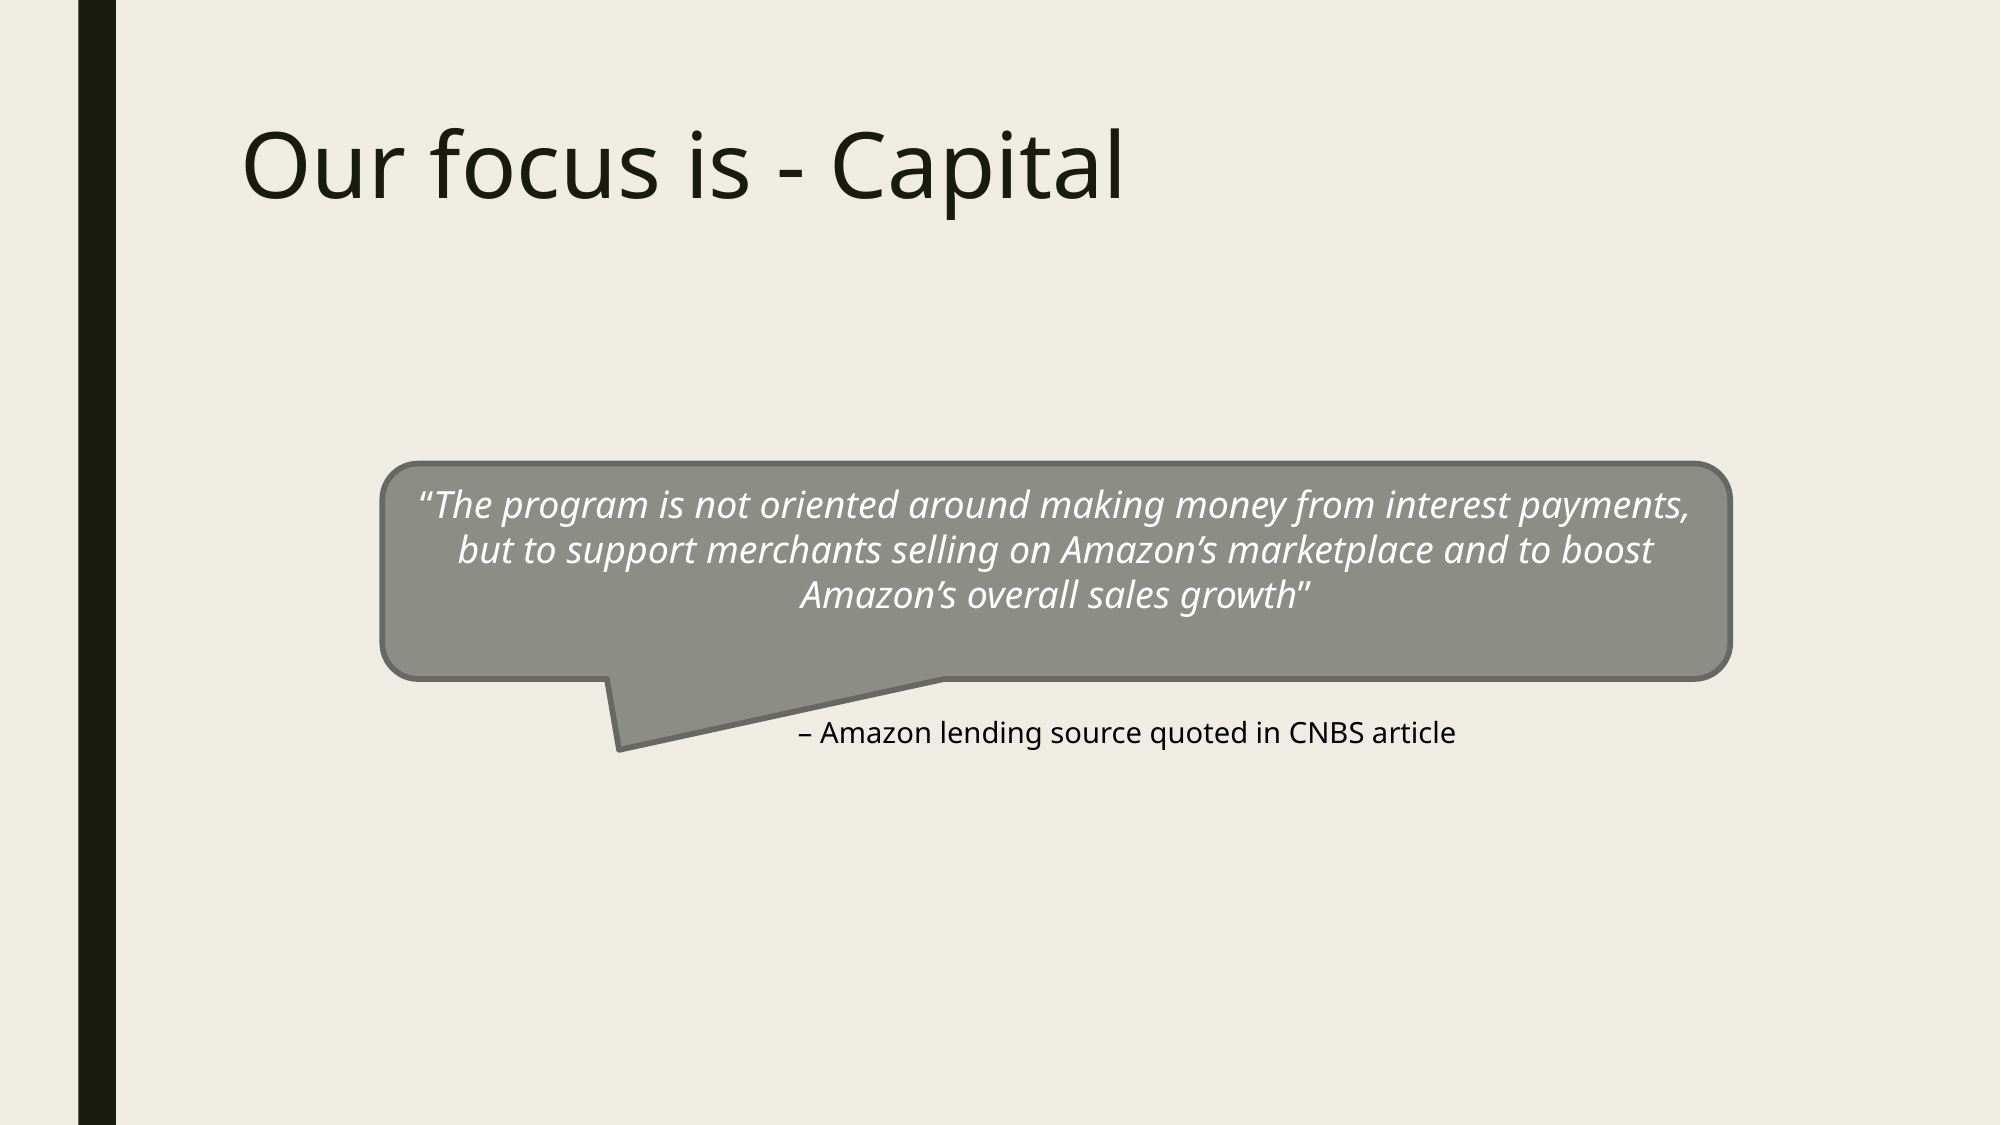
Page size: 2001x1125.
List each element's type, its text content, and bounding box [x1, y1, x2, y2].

text_box – Amazon lending source quoted in CNBS article [783, 707, 1472, 757]
text_box “The program is not oriented around making money from interest payments, but to support merchants selling on Amazon’s marketplace and to boost Amazon’s overall sales growth” [379, 460, 1734, 753]
title Our focus is - Capital [225, 112, 1800, 357]
